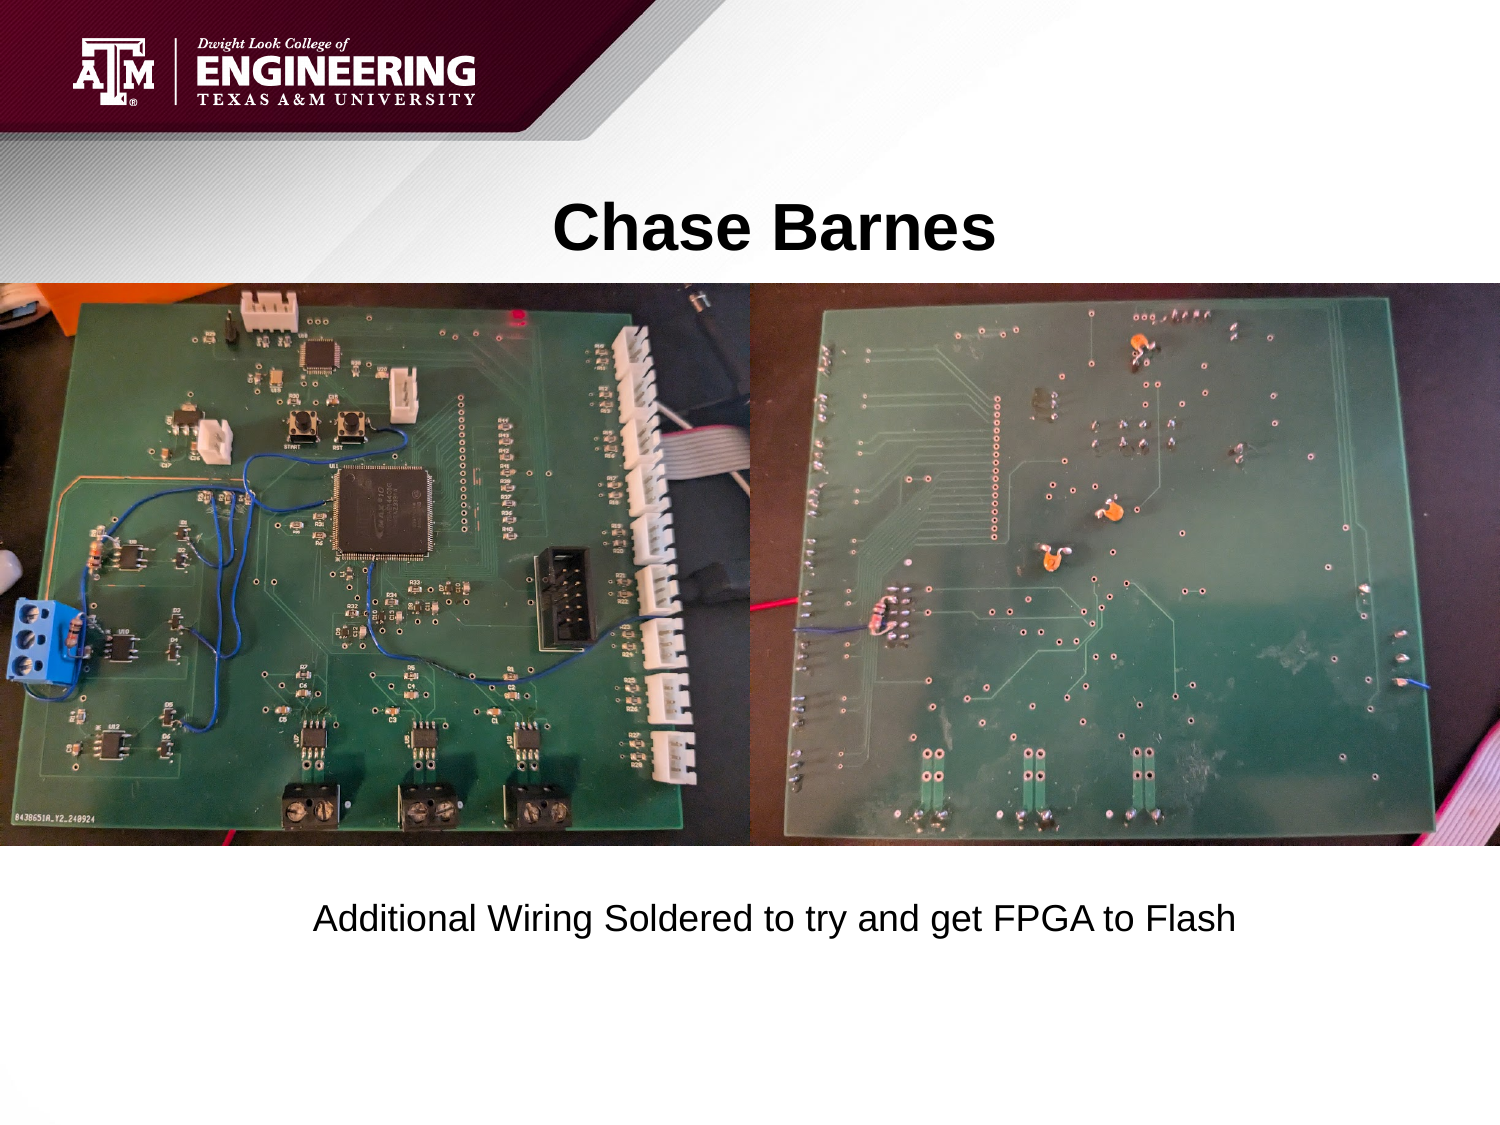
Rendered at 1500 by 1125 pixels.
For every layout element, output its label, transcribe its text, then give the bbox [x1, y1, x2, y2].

picture [0, 0, 1500, 1125]
title Chase Barnes [99, 151, 1450, 281]
text_box Additional Wiring Soldered to try and get FPGA to Flash [110, 879, 1440, 987]
